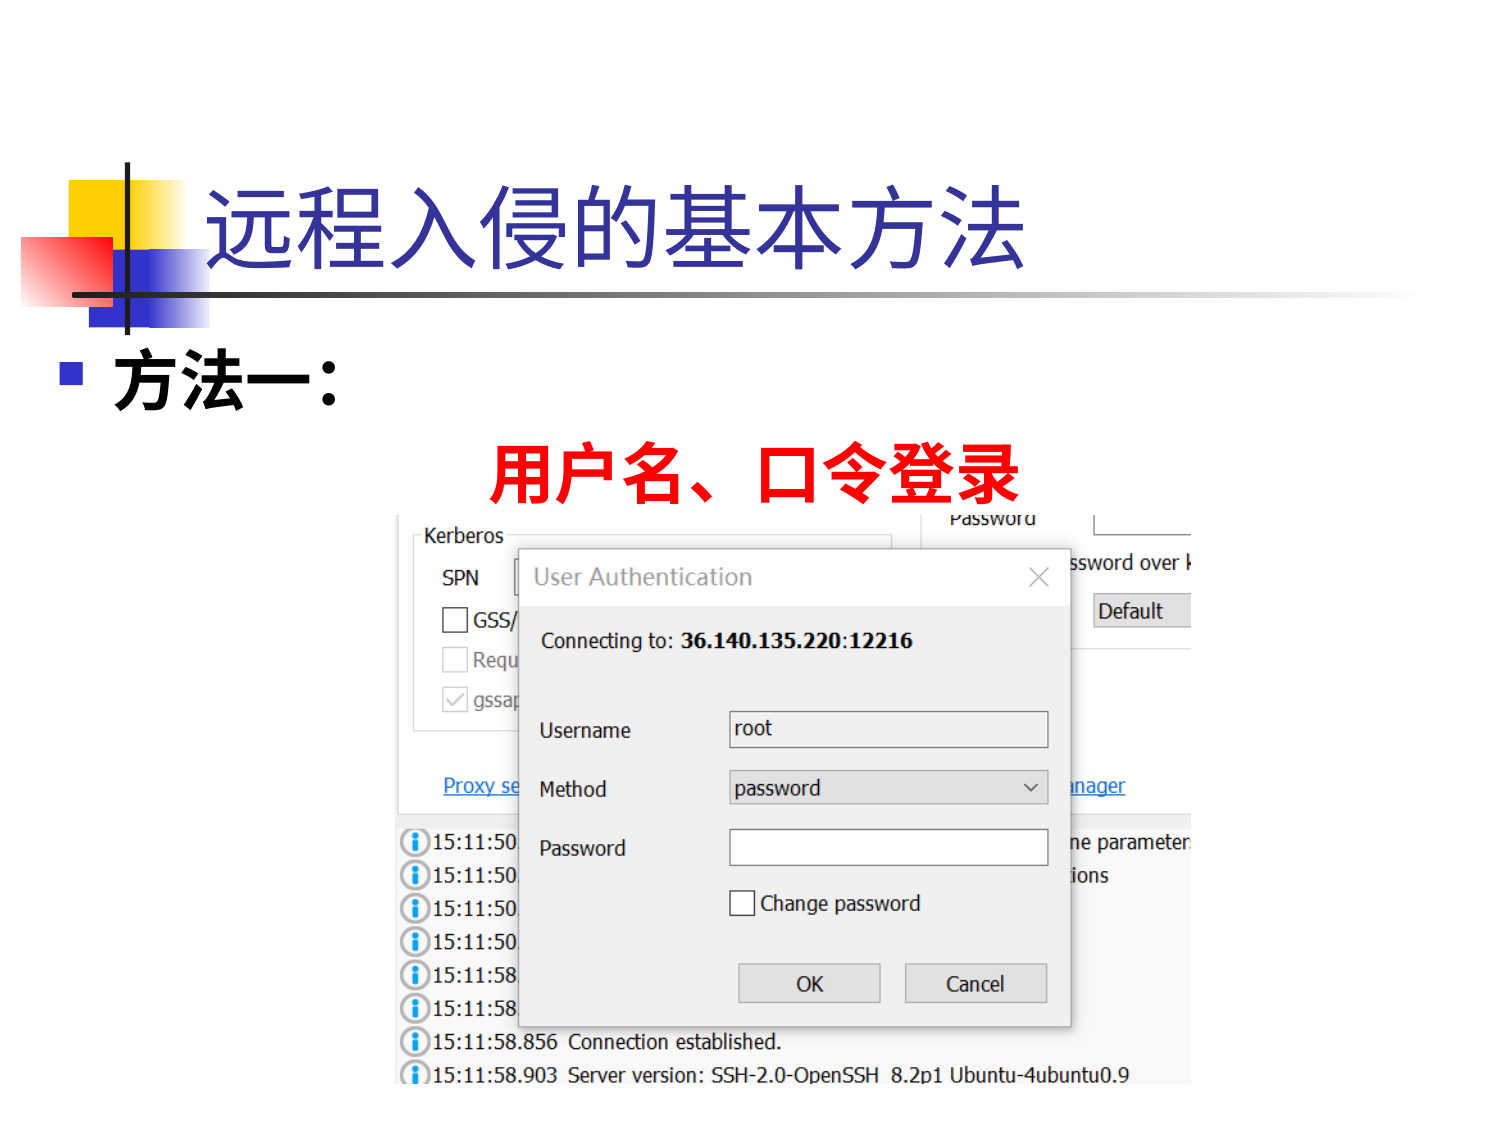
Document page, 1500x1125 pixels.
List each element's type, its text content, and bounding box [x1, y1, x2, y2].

list 方法一： 用户名、口令登录 [41, 331, 1469, 1006]
title 远程入侵的基本方法 [188, 101, 1468, 289]
picture [395, 515, 1191, 1084]
